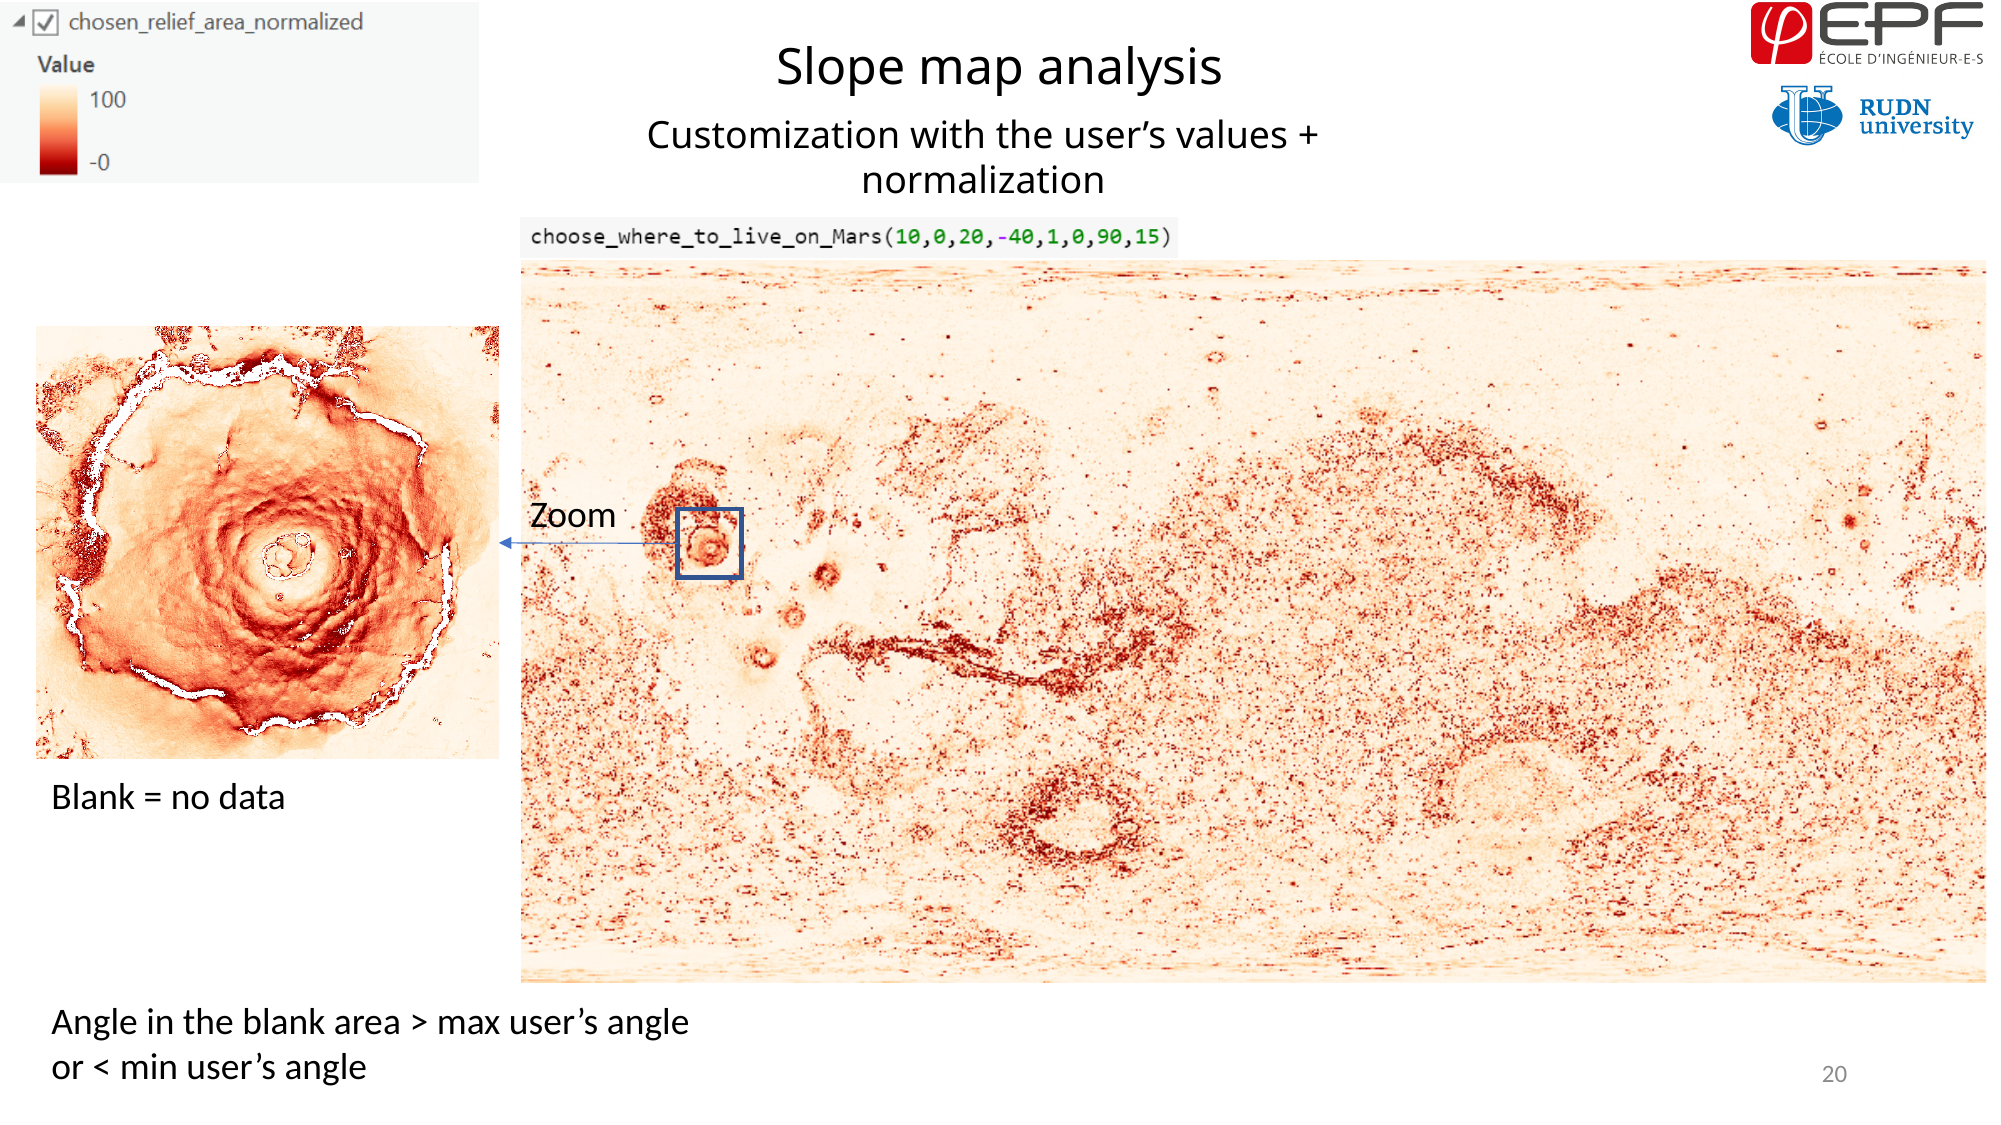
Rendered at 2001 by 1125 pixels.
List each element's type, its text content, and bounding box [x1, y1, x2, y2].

slide_number 20 [1412, 1042, 1863, 1103]
text_box Zoom [515, 482, 521, 542]
text_box Customization with the user’s values + normalization [599, 103, 1368, 208]
picture [520, 217, 1178, 258]
text_box Slope map analysis [616, 27, 1384, 103]
picture [36, 326, 499, 760]
picture [521, 260, 1988, 983]
picture [0, 2, 479, 183]
text_box Blank = no data Angle in the blank area > max user’s angle or < min user’s angle [36, 764, 725, 1095]
picture [1726, 0, 2000, 156]
